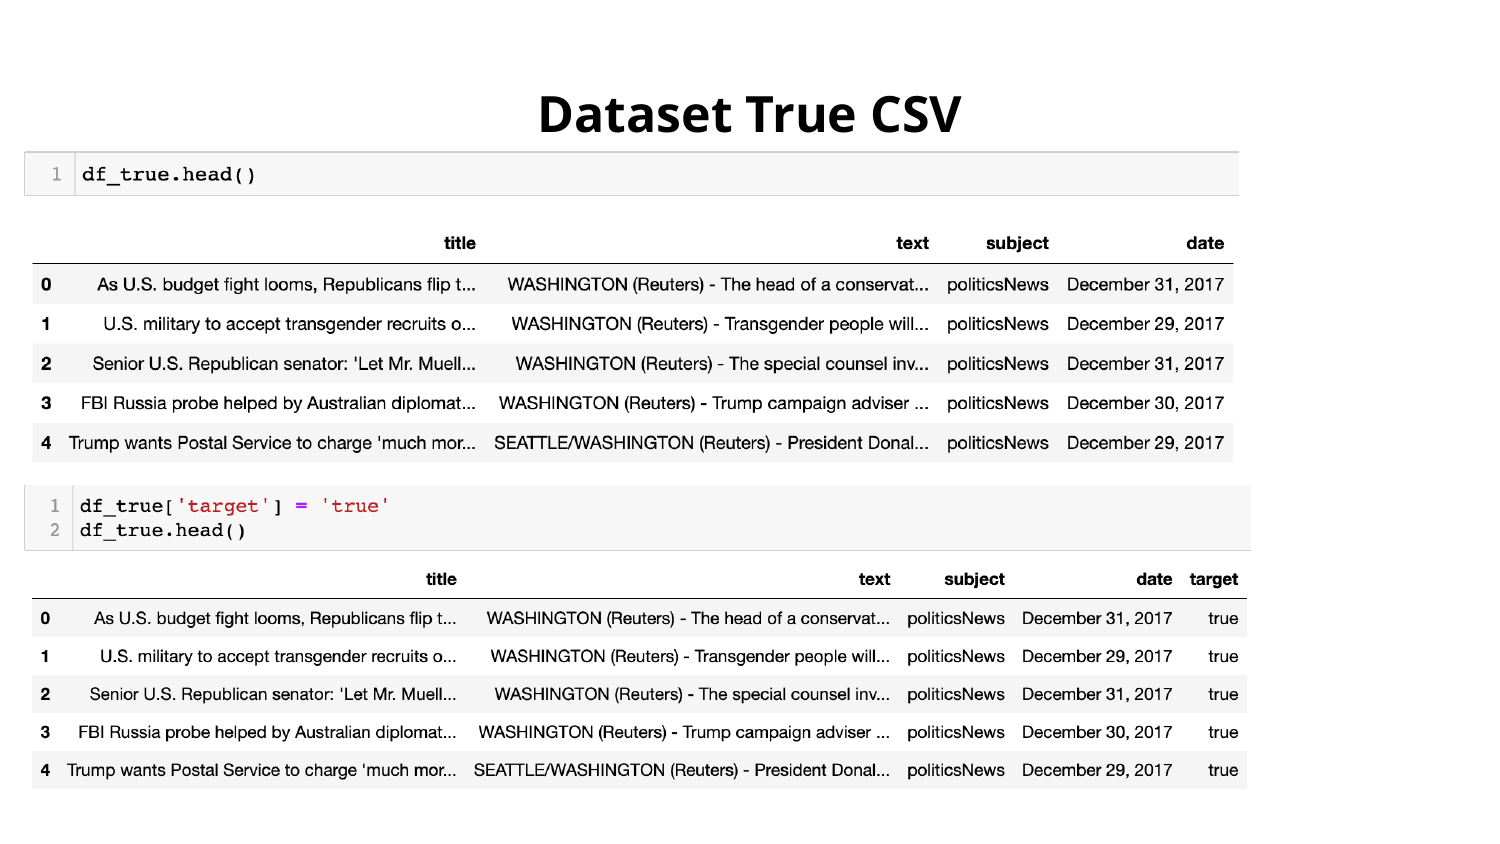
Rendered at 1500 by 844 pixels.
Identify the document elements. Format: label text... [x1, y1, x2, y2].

picture [24, 151, 1239, 471]
title Dataset True CSV [75, 67, 1425, 162]
picture [24, 485, 1251, 797]
